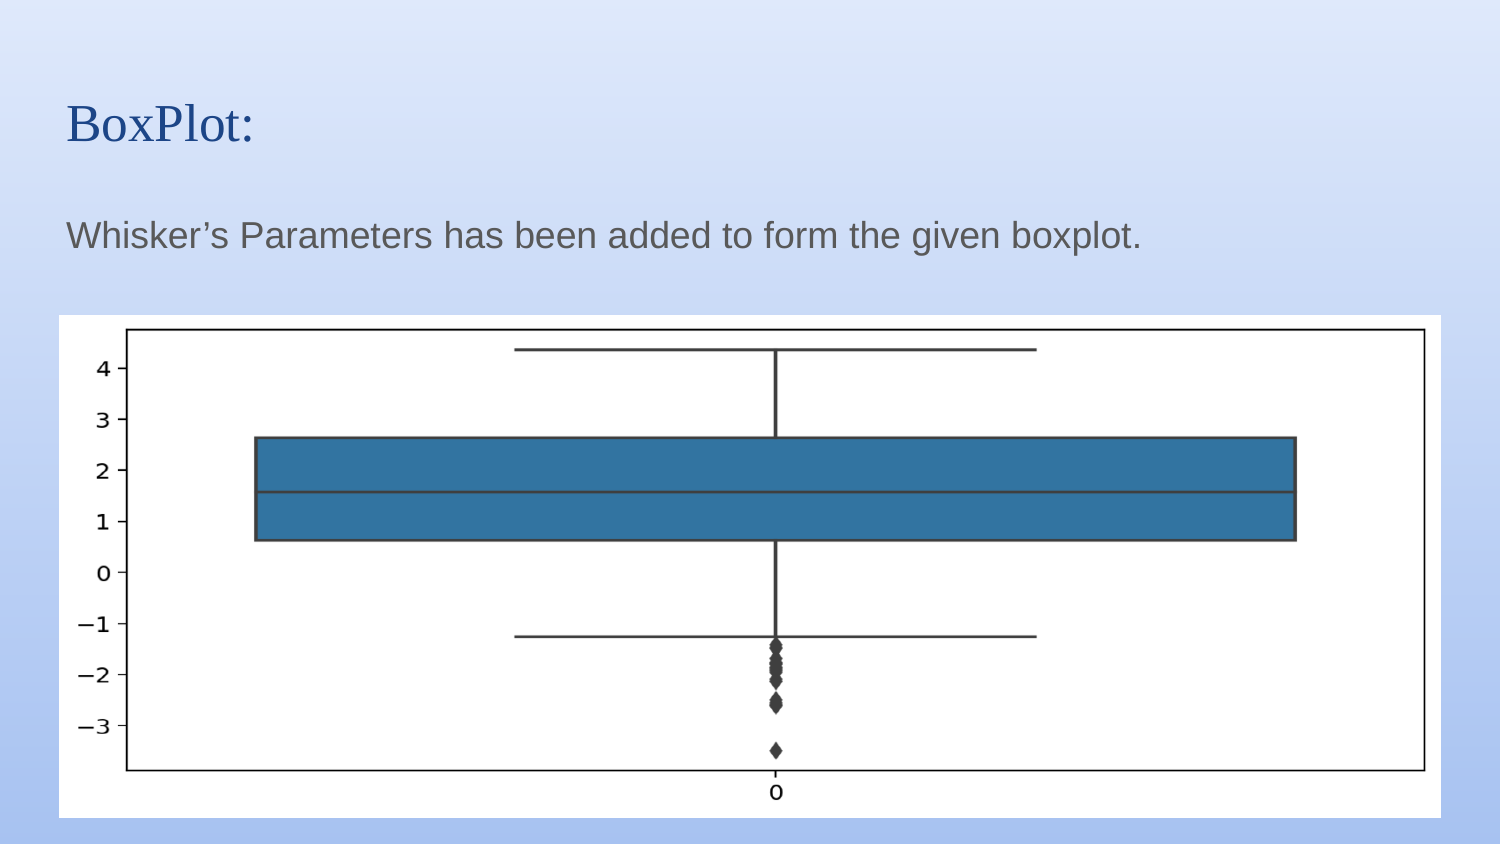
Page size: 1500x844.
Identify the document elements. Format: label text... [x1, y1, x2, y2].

list Whisker’s Parameters has been added to form the given boxplot. [51, 189, 1449, 750]
title BoxPlot: [51, 72, 1449, 167]
picture [59, 314, 1441, 818]
